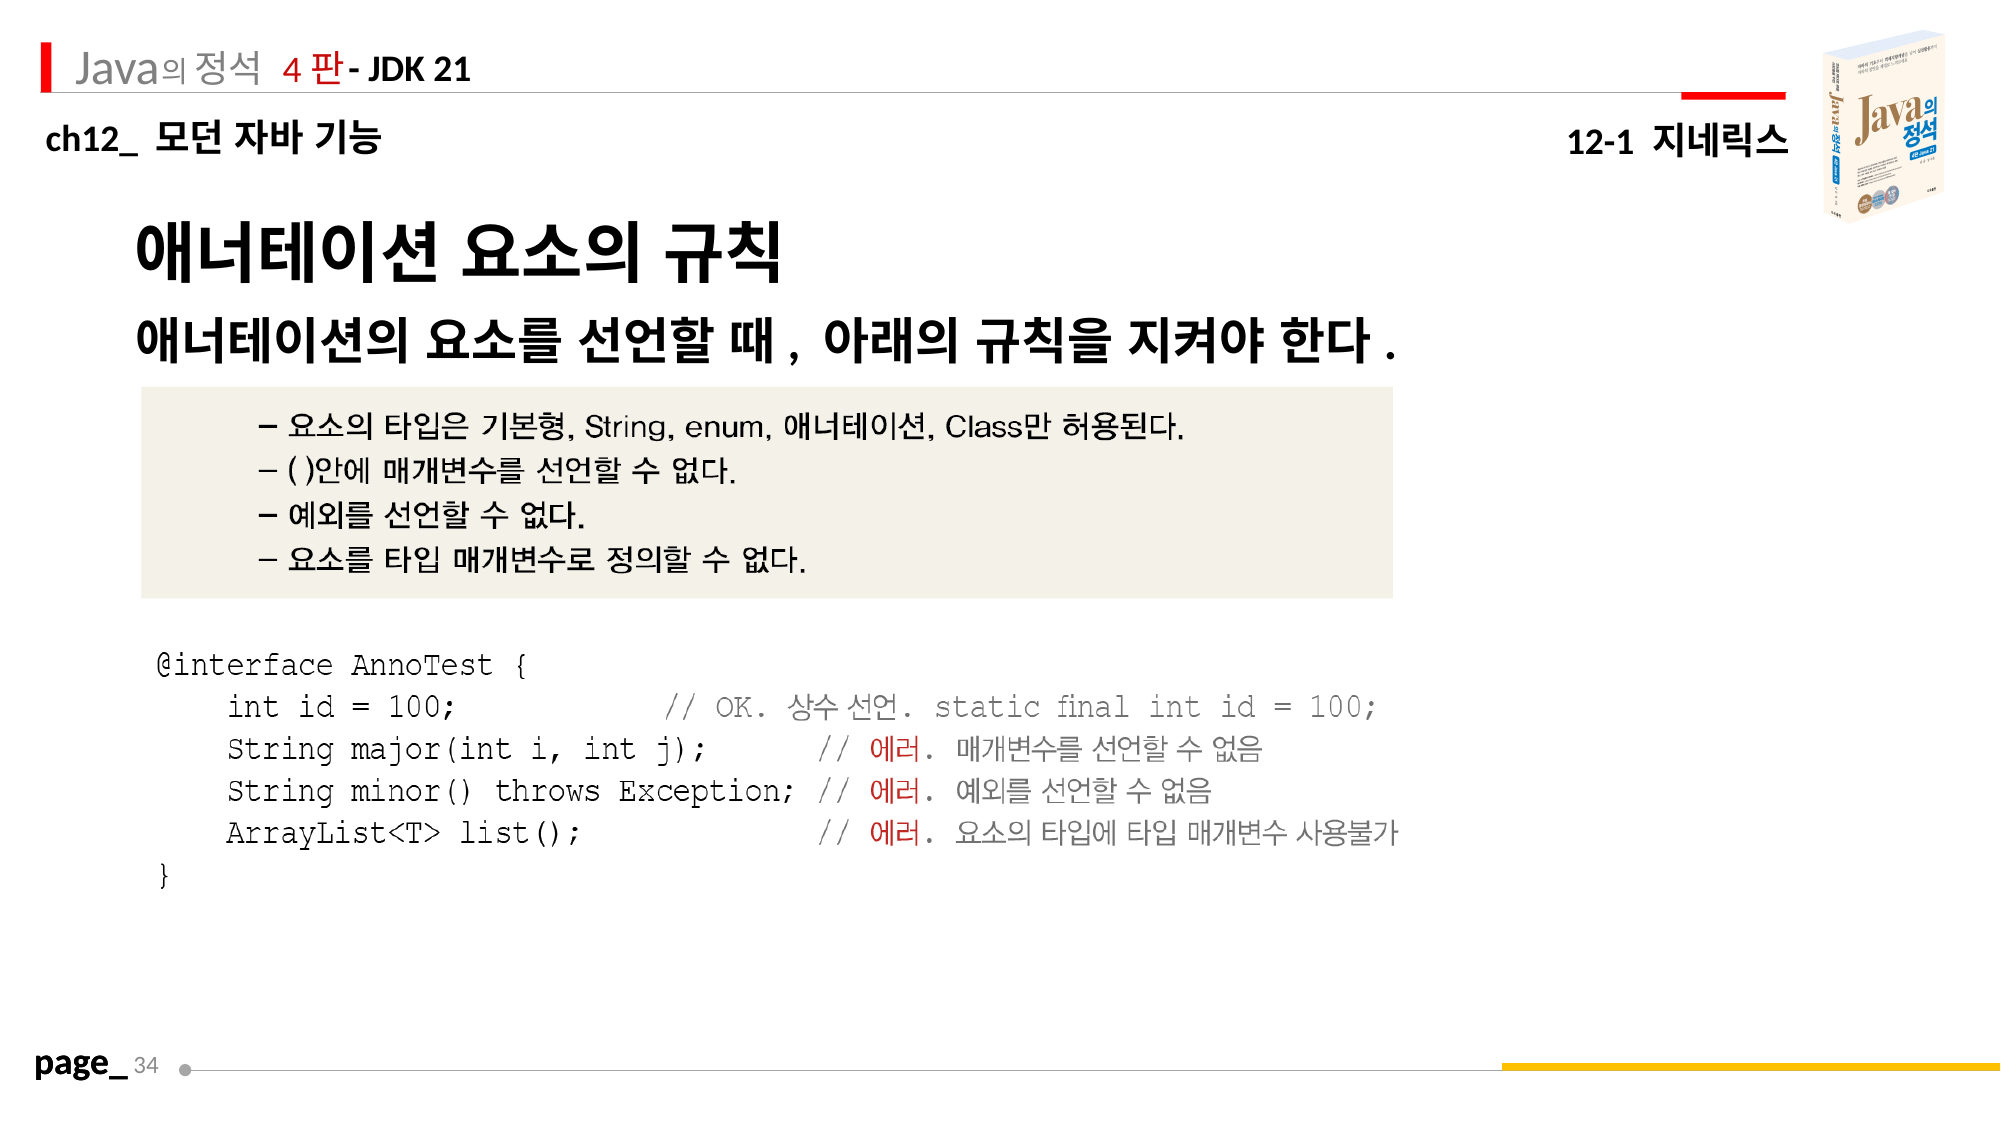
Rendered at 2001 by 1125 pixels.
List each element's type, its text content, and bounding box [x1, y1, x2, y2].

picture [136, 631, 1412, 905]
text_box 12-1 지네릭스 [1249, 109, 1805, 169]
text_box 애너테이션 요소의 규칙 [119, 203, 1841, 298]
slide_number 34 [106, 1033, 174, 1094]
text_box 애너테이션의 요소를 선언할 때, 아래의 규칙을 지켜야 한다. [121, 301, 2000, 377]
text_box page_ [19, 1030, 145, 1090]
picture [130, 381, 1406, 614]
picture [1819, 26, 1950, 228]
